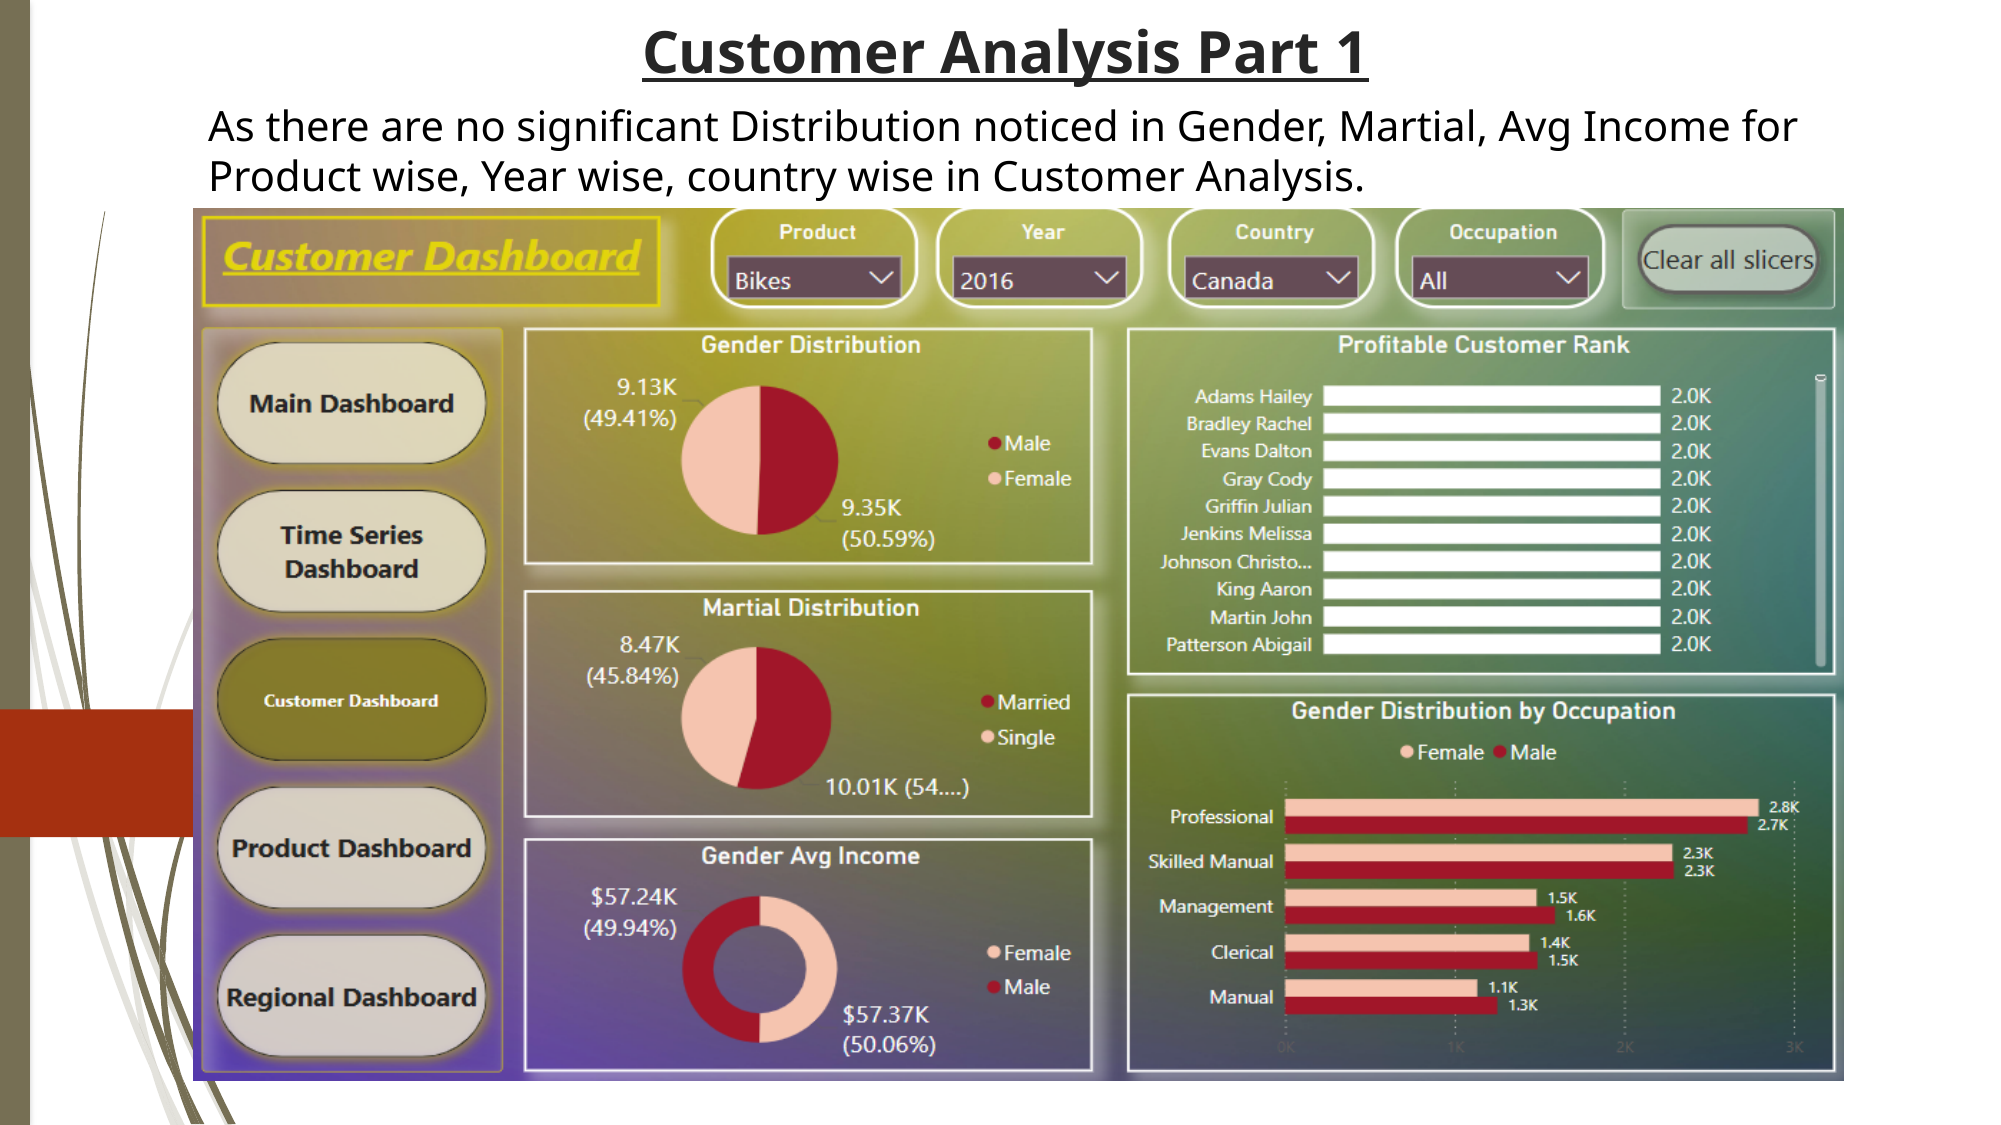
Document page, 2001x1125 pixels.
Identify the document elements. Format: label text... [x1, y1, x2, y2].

picture [193, 208, 1844, 1082]
subtitle - Neil Armstrong [180, 857, 189, 1045]
text_box As there are no significant Distribution noticed in Gender, Martial, Avg Income for Product wise, Year wise, country wise in Customer Analysis. [193, 92, 1913, 207]
title Customer Analysis Part 1 [274, 6, 1737, 92]
